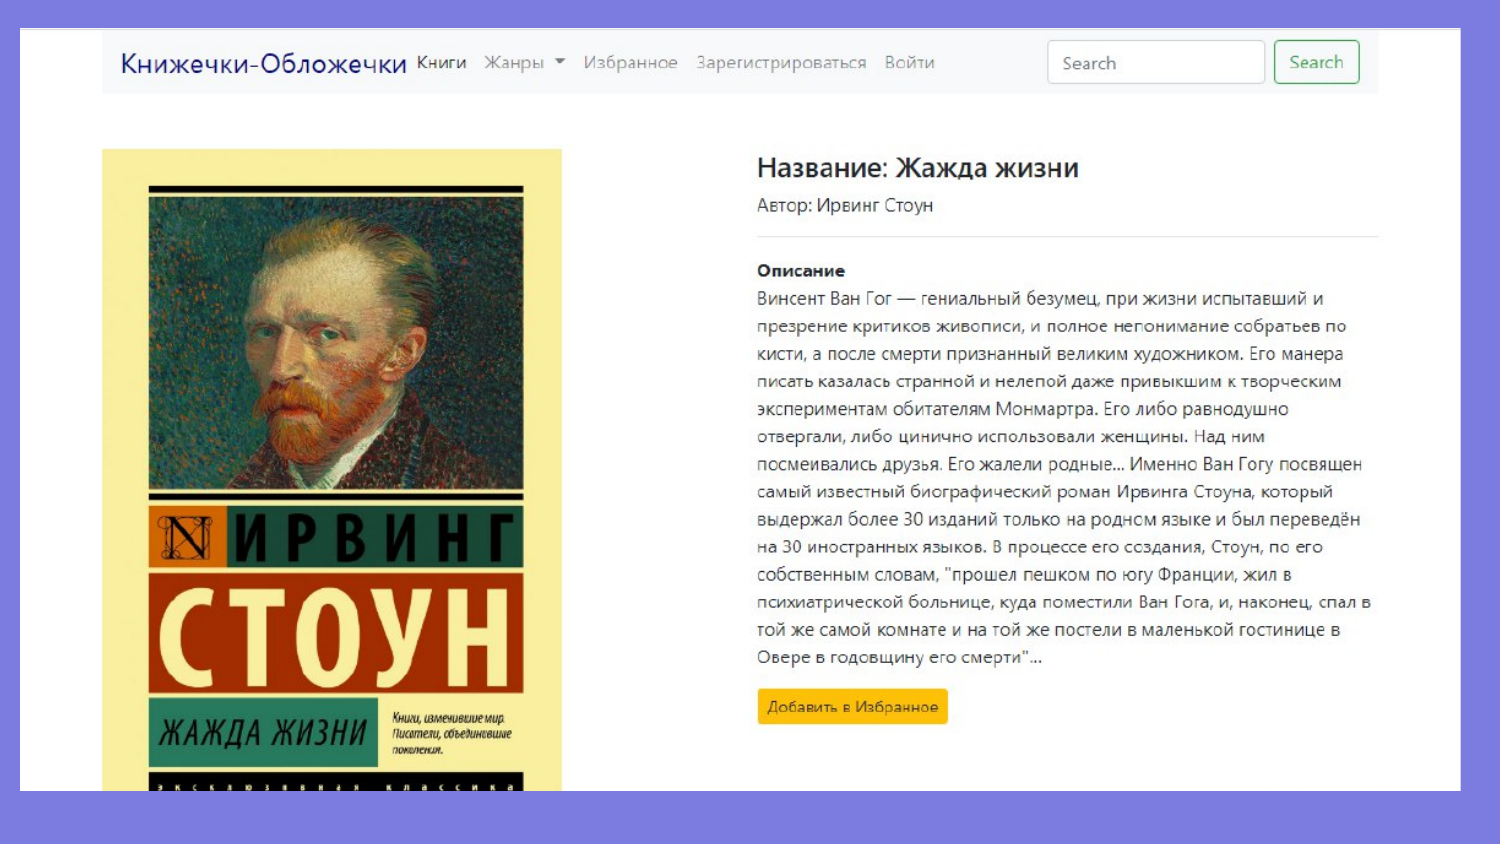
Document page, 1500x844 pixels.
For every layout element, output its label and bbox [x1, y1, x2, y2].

picture [19, 28, 1461, 791]
